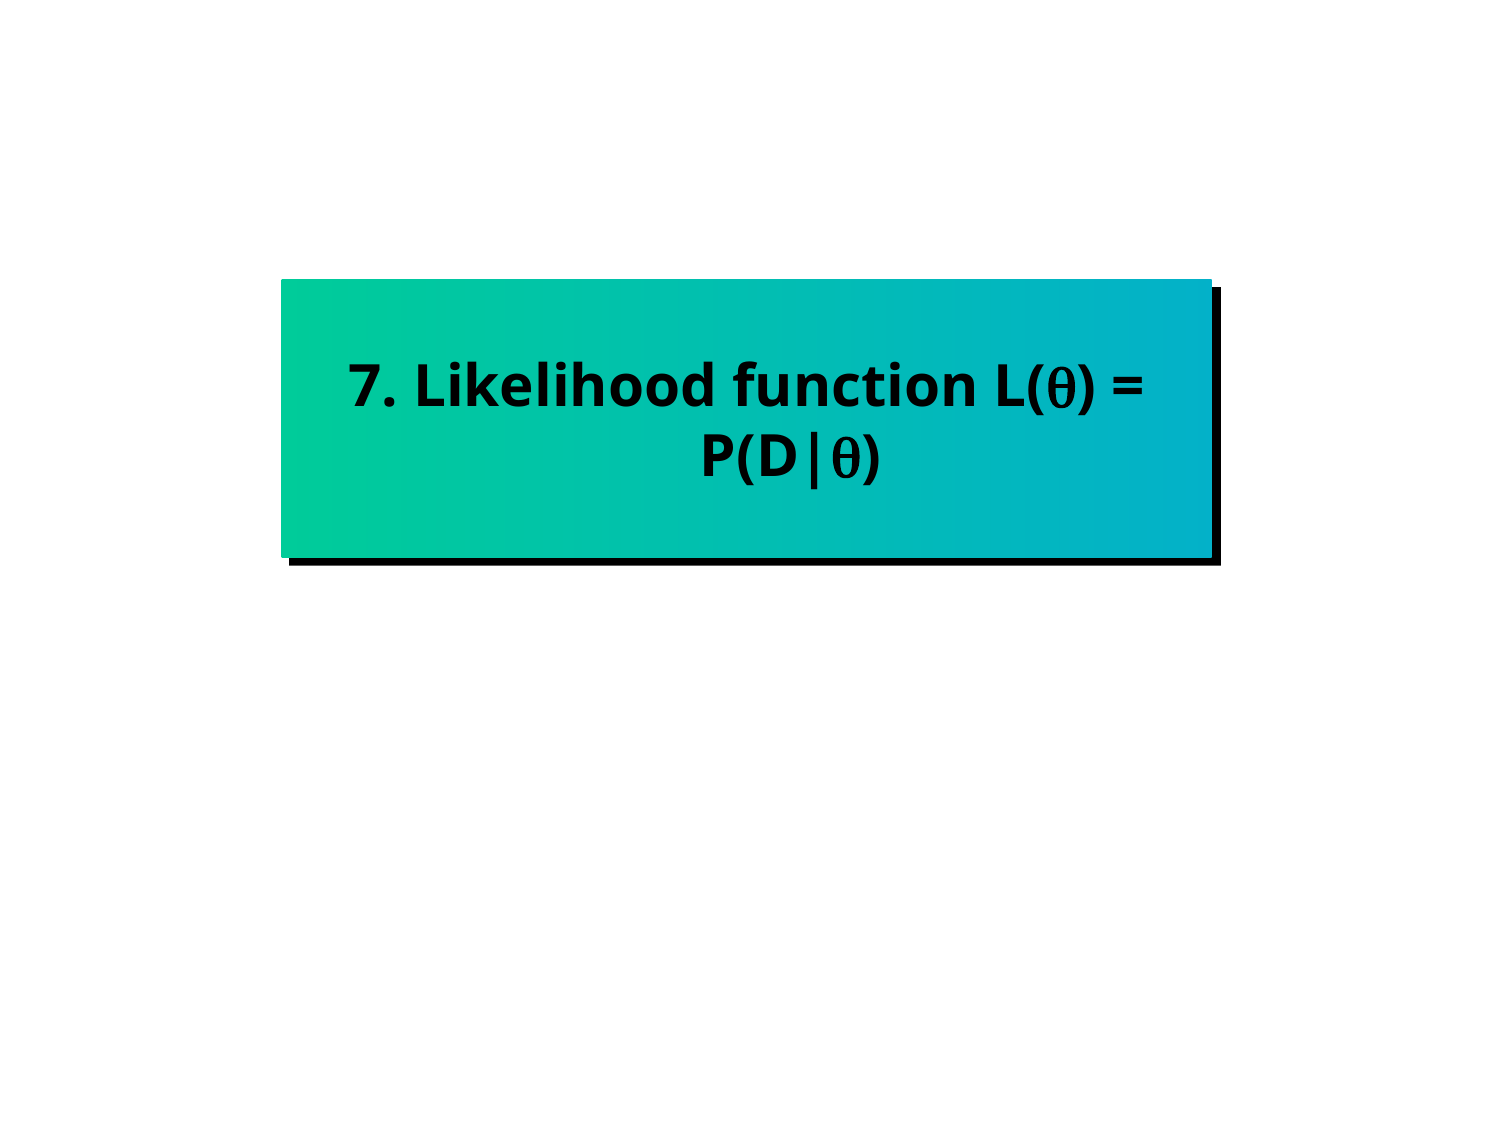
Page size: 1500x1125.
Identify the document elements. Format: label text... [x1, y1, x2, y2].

title 7. Likelihood function L() = P(D|) [281, 278, 1212, 558]
